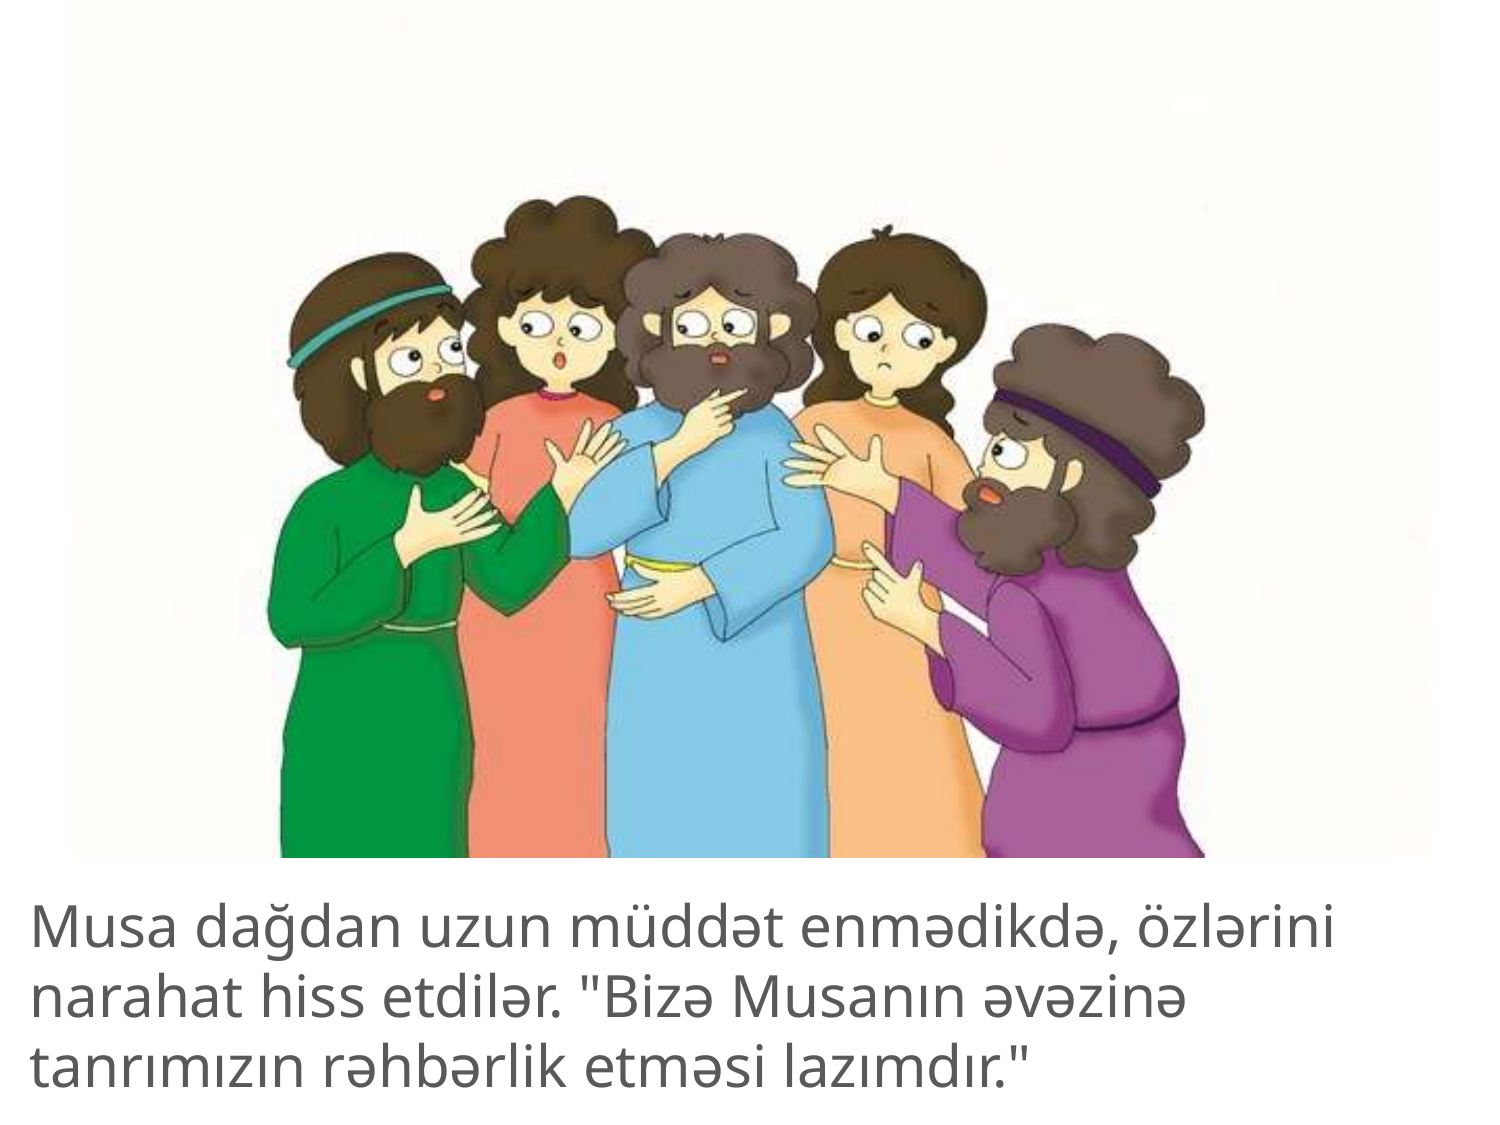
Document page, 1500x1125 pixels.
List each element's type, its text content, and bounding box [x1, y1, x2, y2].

picture [72, 0, 1431, 858]
text_box Musa dağdan uzun müddət enmədikdə, özlərini narahat hiss etdilər. "Bizə Musanın əvəzinə tanrımızın rəhbərlik etməsi lazımdır." [14, 881, 1486, 1107]
